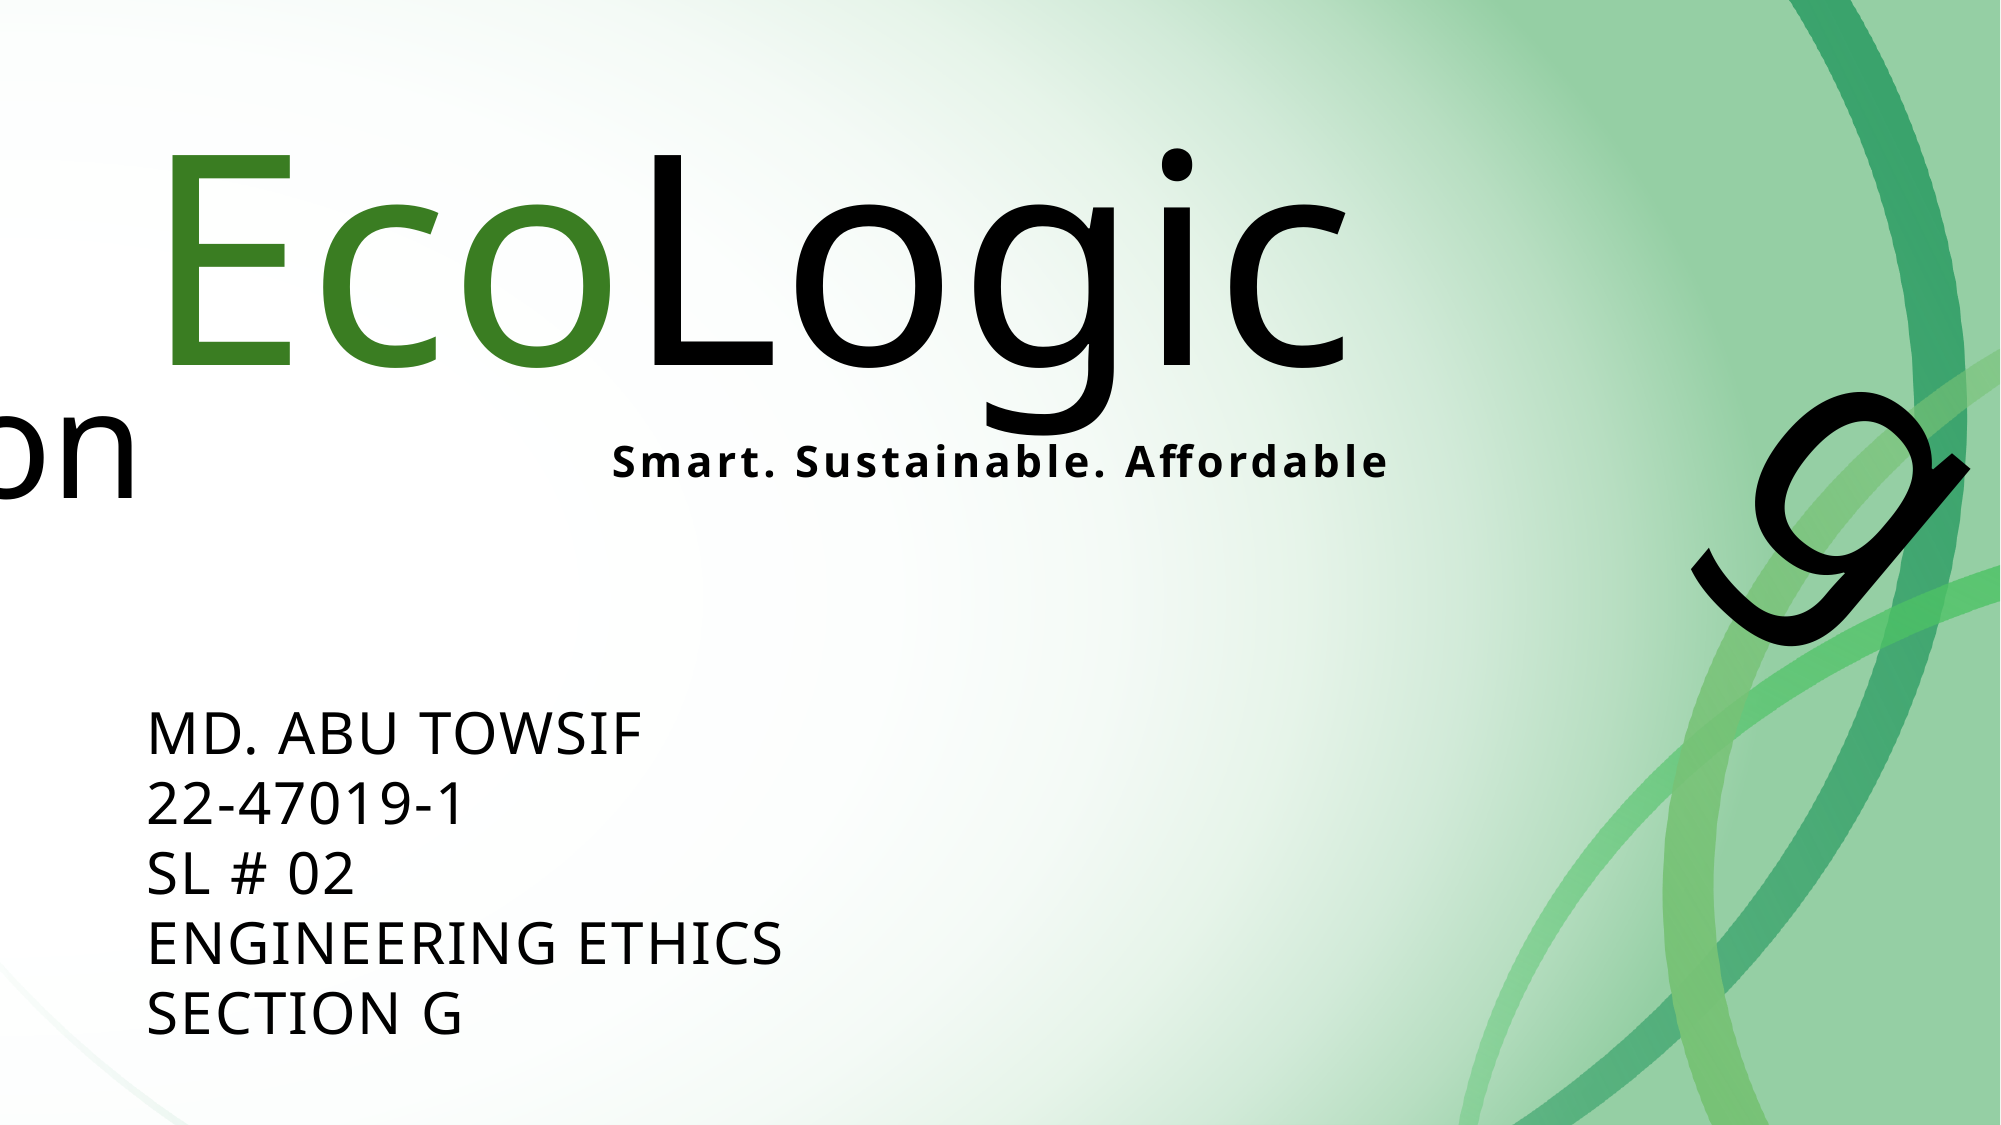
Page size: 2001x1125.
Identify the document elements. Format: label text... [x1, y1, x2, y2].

subtitle Smart. Sustainable. Affordable [588, 433, 1412, 538]
text_box g [1650, 213, 2000, 644]
text_box MD. ABU TOWSIF 22-47019-1 SL # 02 ENGINEERING ETHICS SECTION G [131, 689, 1045, 1054]
title EcoLogic [105, 38, 1395, 436]
text_box The Introduction [0, 340, 167, 536]
picture [0, 0, 2001, 1125]
